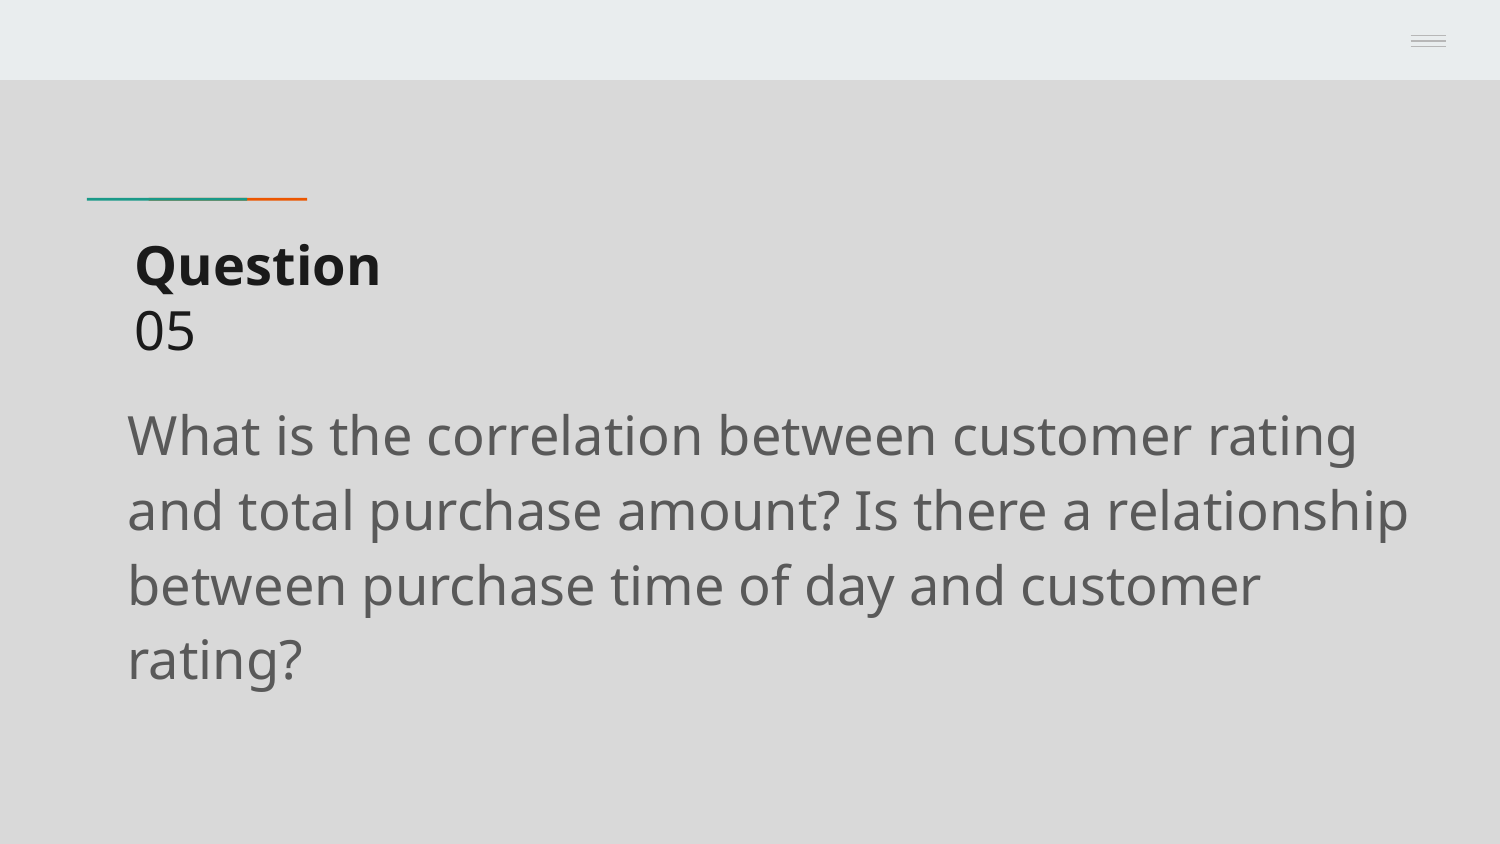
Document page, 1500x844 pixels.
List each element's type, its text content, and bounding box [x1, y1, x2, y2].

text_box What is the correlation between customer rating and total purchase amount? Is there a relationship between purchase time of day and customer rating? [112, 376, 1458, 706]
title Question 05 [119, 216, 759, 386]
